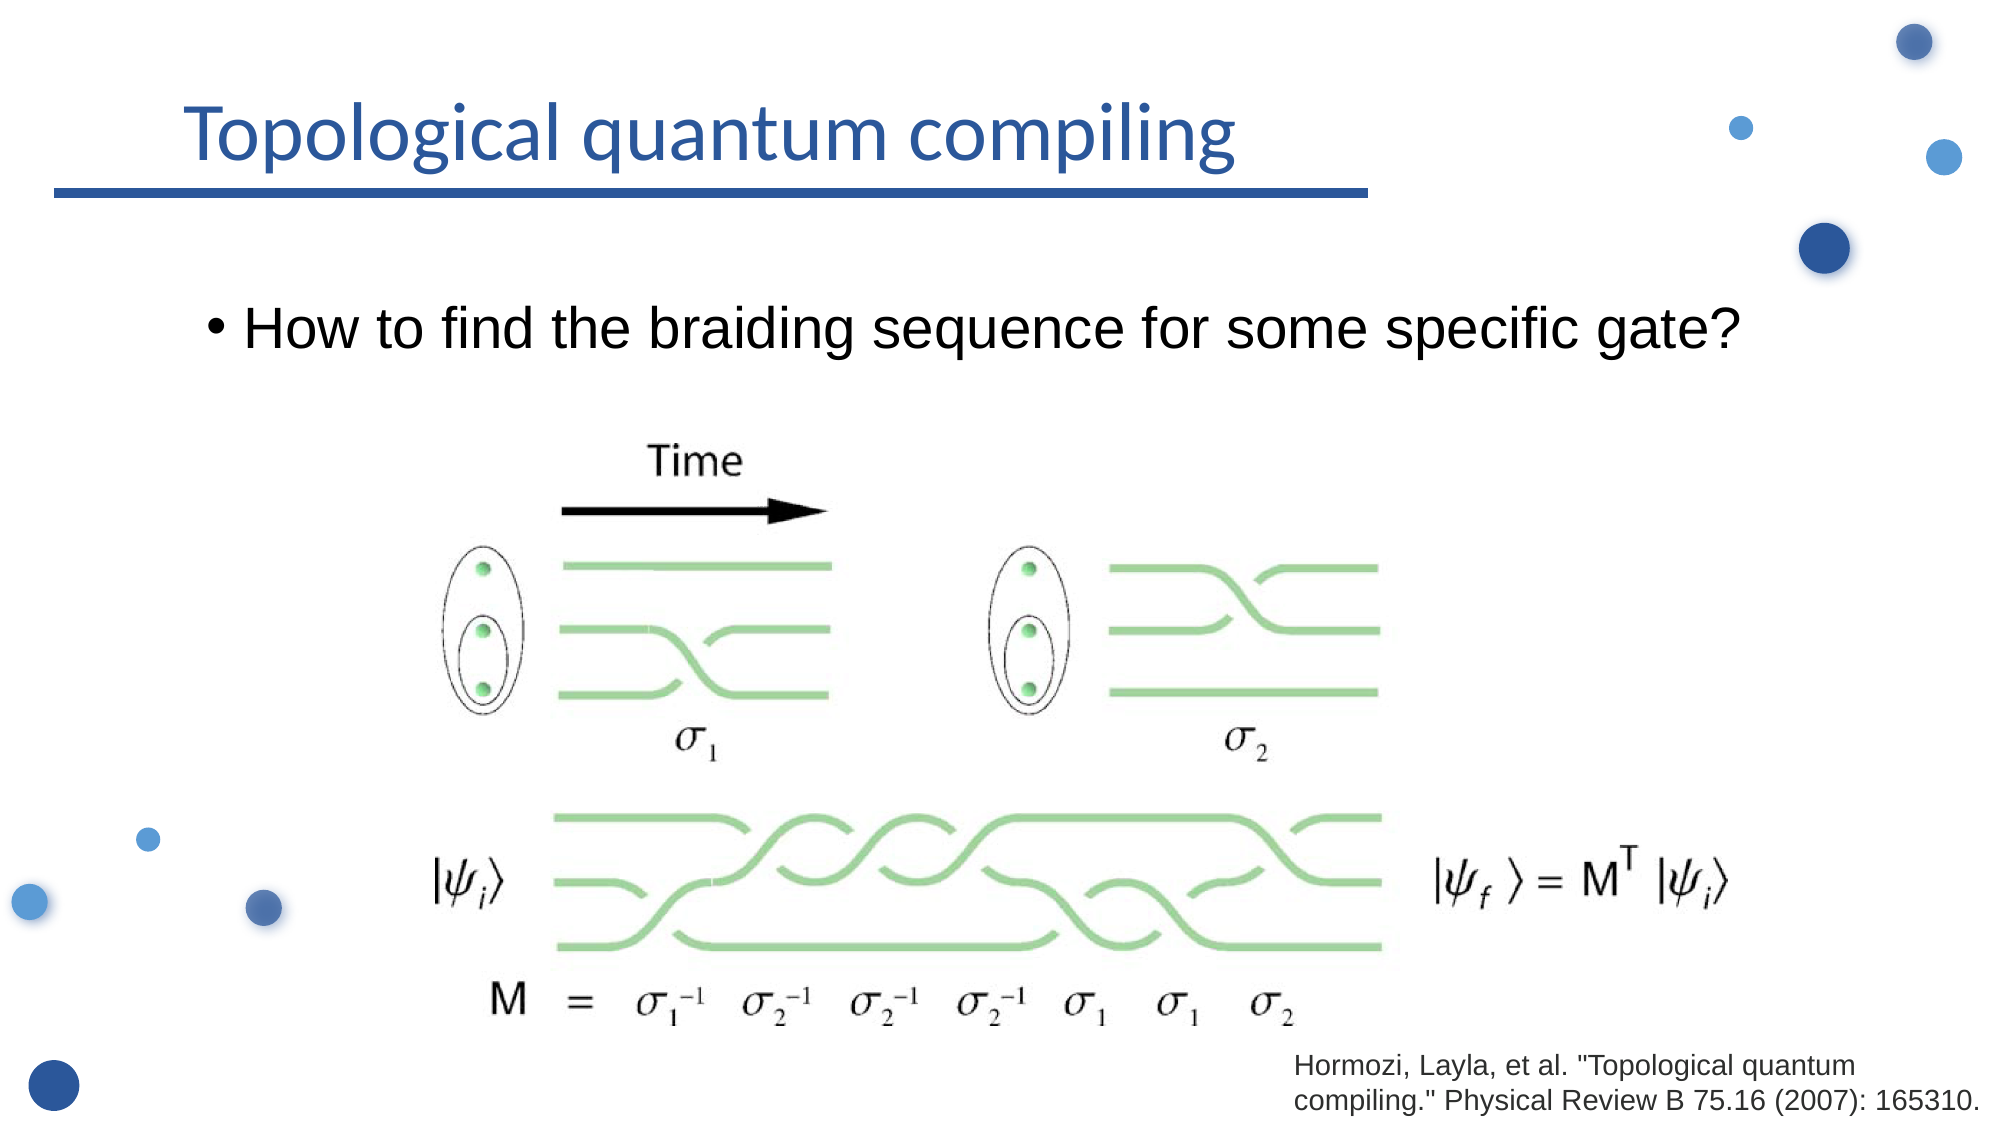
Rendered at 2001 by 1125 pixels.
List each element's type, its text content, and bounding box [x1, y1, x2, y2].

text_box [1797, 221, 1851, 275]
text_box [27, 1059, 81, 1112]
text_box Topological quantum compiling [53, 69, 1369, 185]
text_box [1895, 22, 1934, 62]
list How to find the braiding sequence for some specific gate? [191, 248, 1769, 979]
text_box [1727, 114, 1755, 142]
picture [404, 431, 1742, 1055]
text_box [10, 882, 49, 922]
text_box [135, 826, 162, 853]
text_box Hormozi, Layla, et al. "Topological quantum compiling." Physical Review B 75.16 (2007): 165310. [1279, 1039, 2000, 1124]
text_box [1924, 138, 1964, 177]
